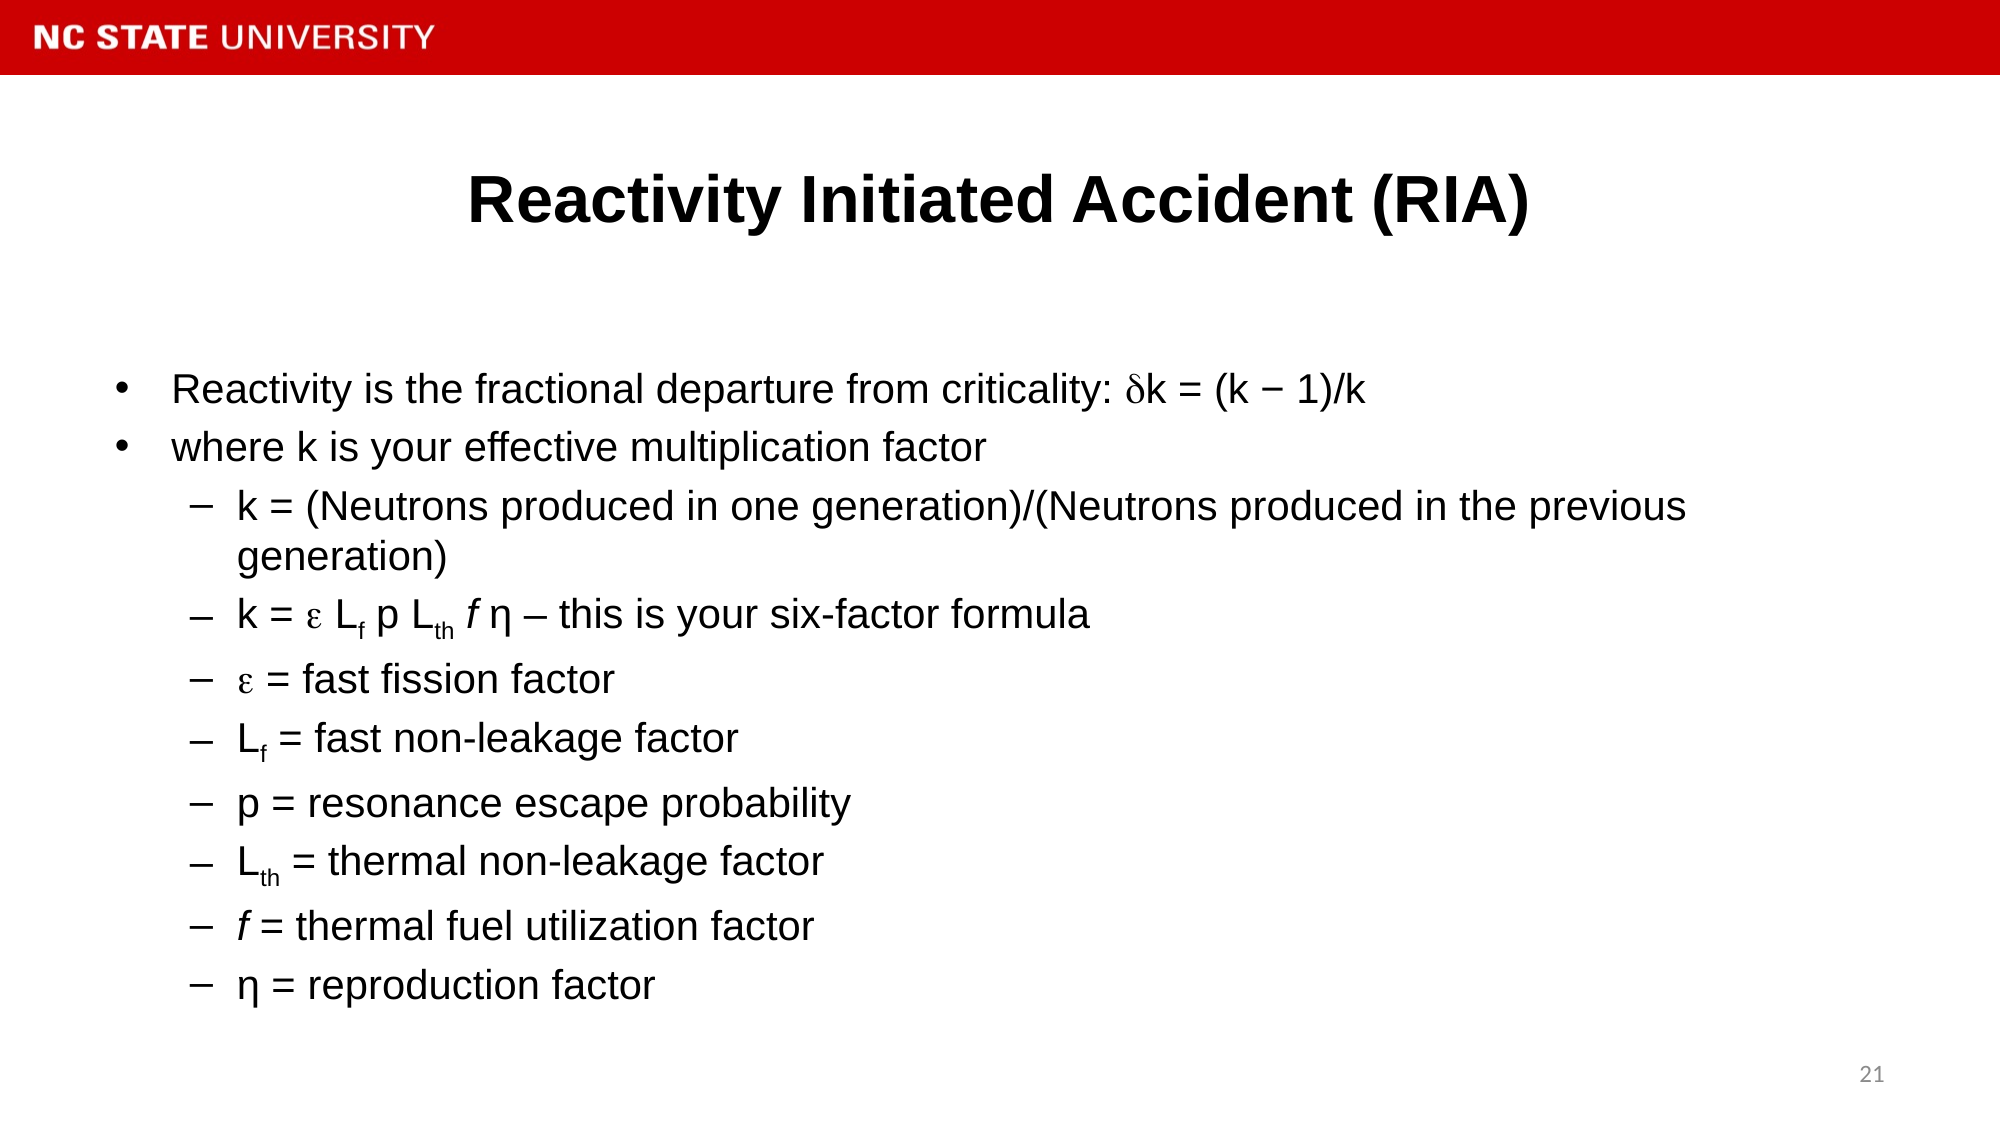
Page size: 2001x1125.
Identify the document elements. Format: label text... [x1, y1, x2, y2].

title Reactivity Initiated Accident (RIA) [99, 147, 1900, 323]
slide_number 21 [1433, 1042, 1900, 1103]
list Reactivity is the fractional departure from criticality: dk = (k − 1)/k where k is your effective multiplication factor k = (Neutrons produced in one generation)/(Neutrons produced in the previous generation) k = e Lf p Lth f η – this is your six-factor formula e = fast fission factor Lf = fast non-leakage factor p = resonance escape probability Lth = thermal non-leakage factor f = thermal fuel utilization factor η = reproduction factor [99, 354, 1900, 1005]
picture [0, 0, 2000, 75]
